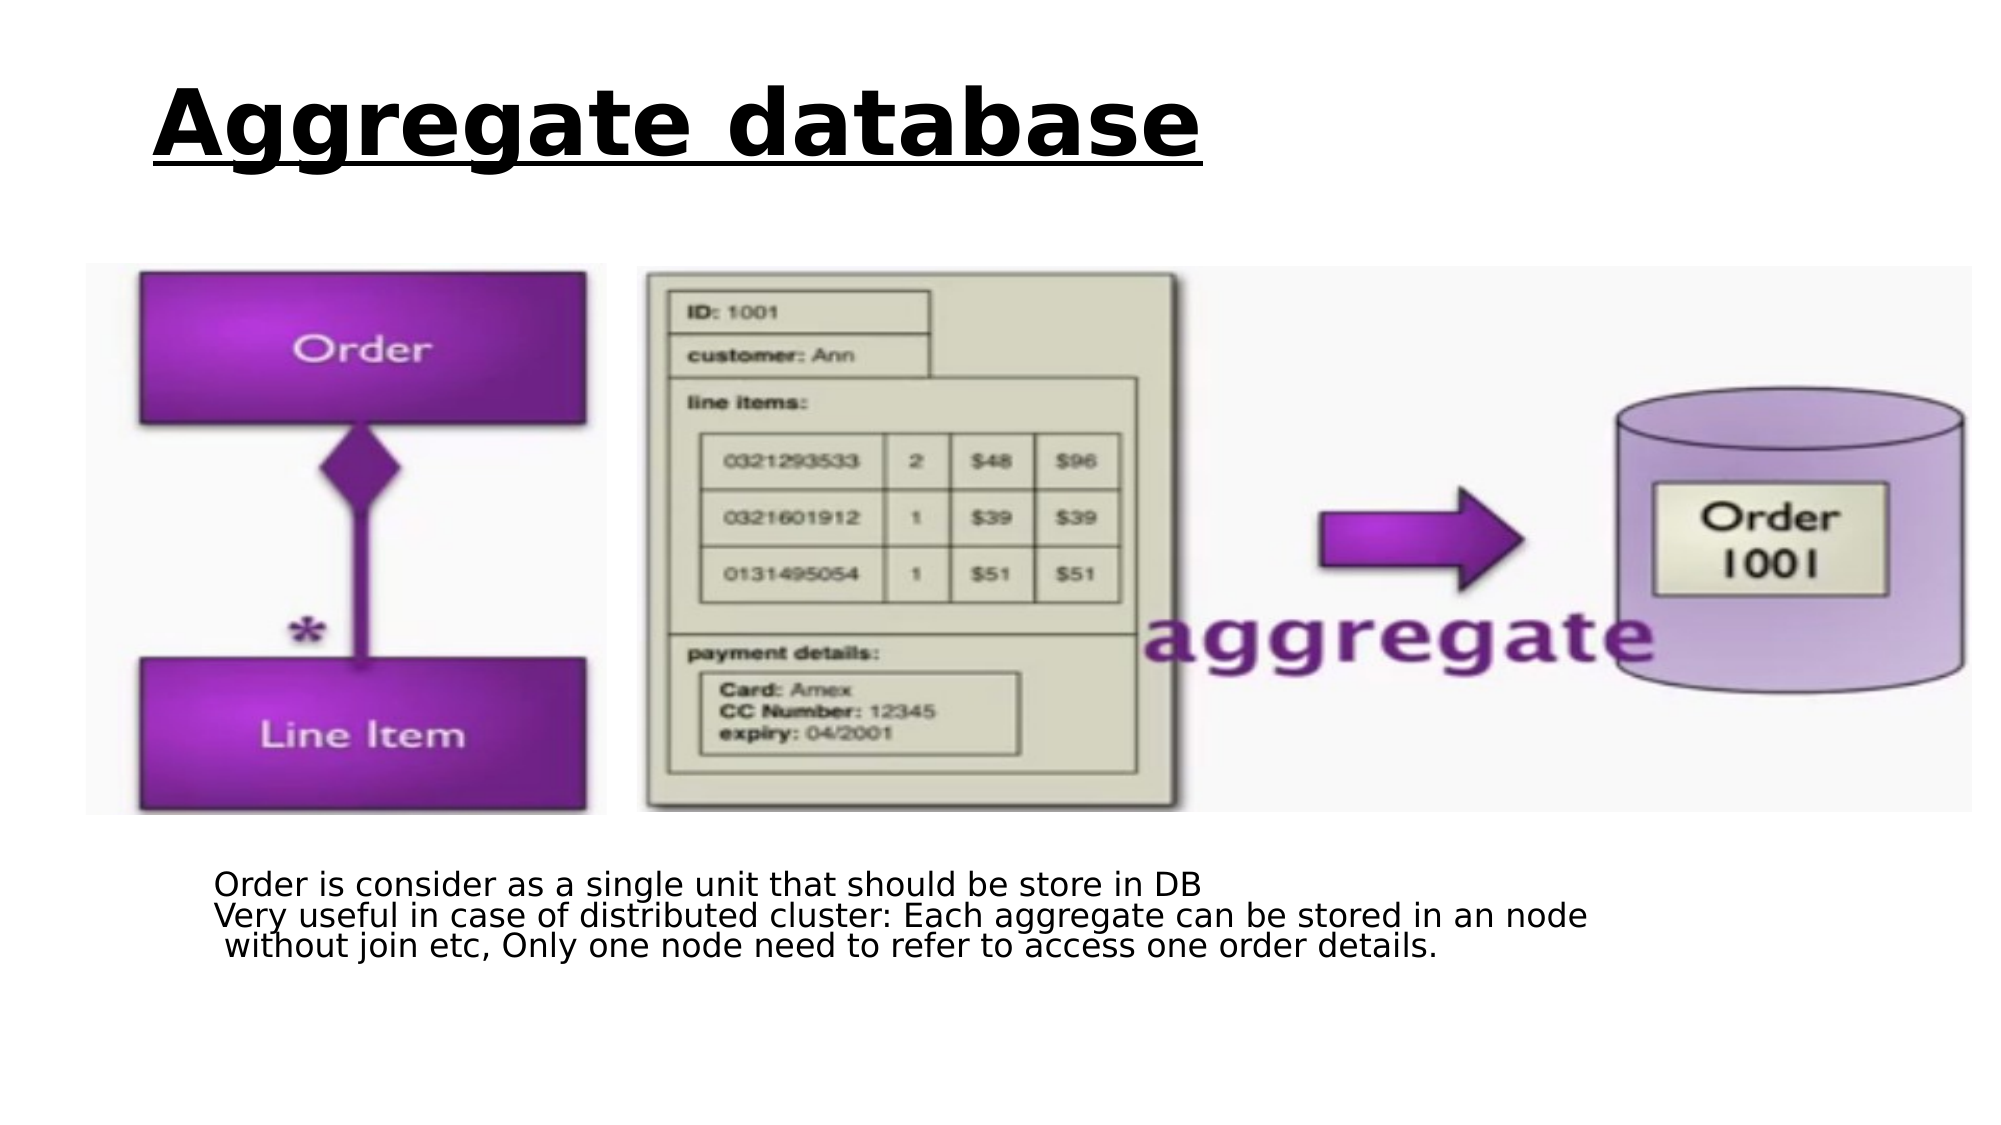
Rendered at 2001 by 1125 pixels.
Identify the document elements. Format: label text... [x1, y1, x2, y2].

text_box Aggregate database [150, 61, 1323, 210]
text_box [636, 266, 1972, 812]
text_box Order is consider as a single unit that should be store in DB Very useful in case of distributed cluster: Each aggregate can be stored in an node without join etc, Only one node need to refer to access one order details. [211, 871, 1596, 965]
text_box [85, 263, 607, 815]
